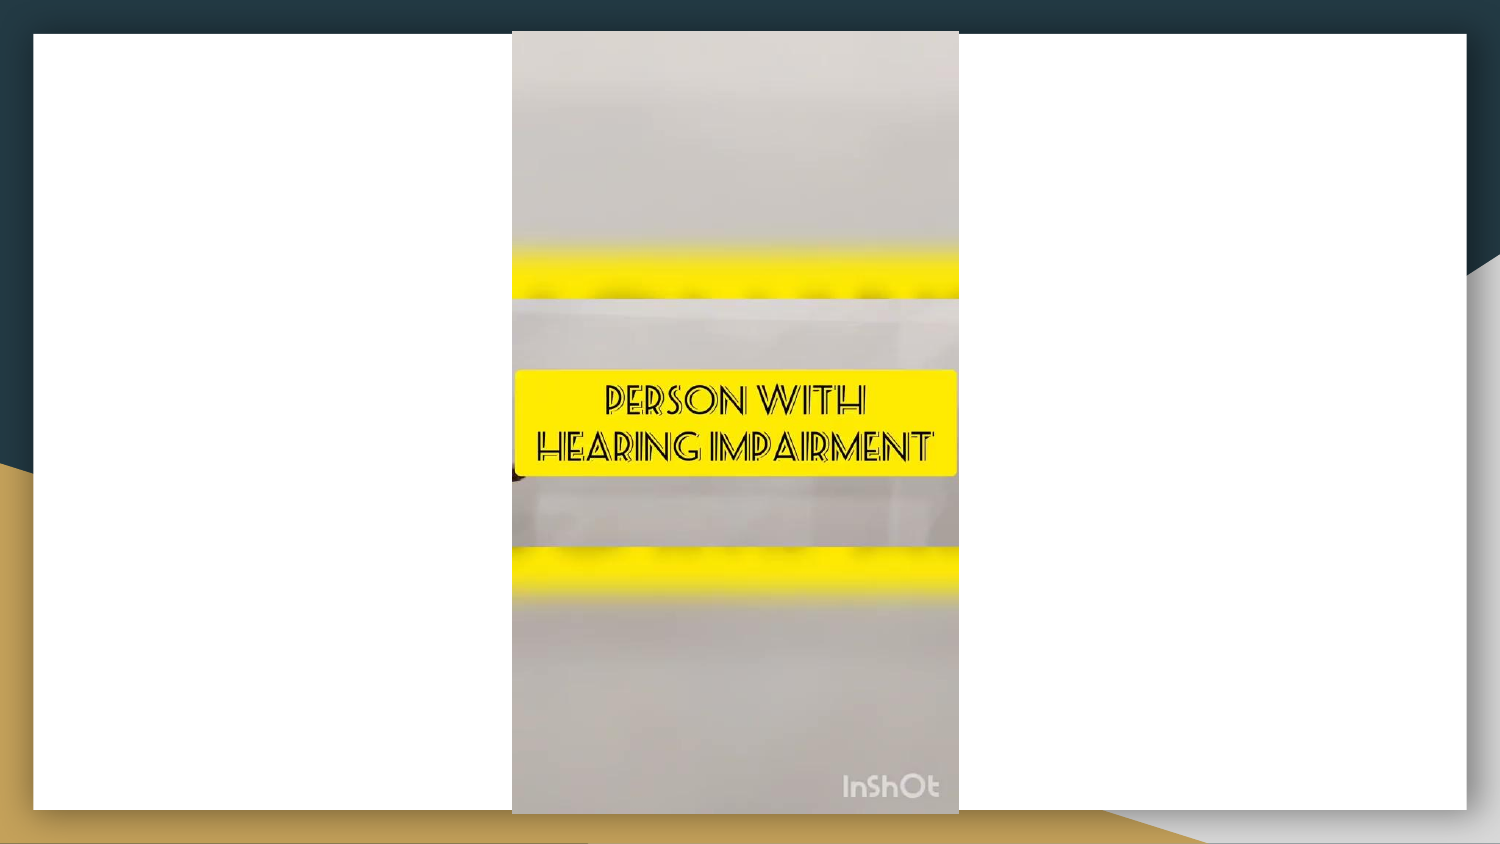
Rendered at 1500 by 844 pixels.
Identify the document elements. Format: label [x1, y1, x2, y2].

picture [511, 31, 959, 814]
